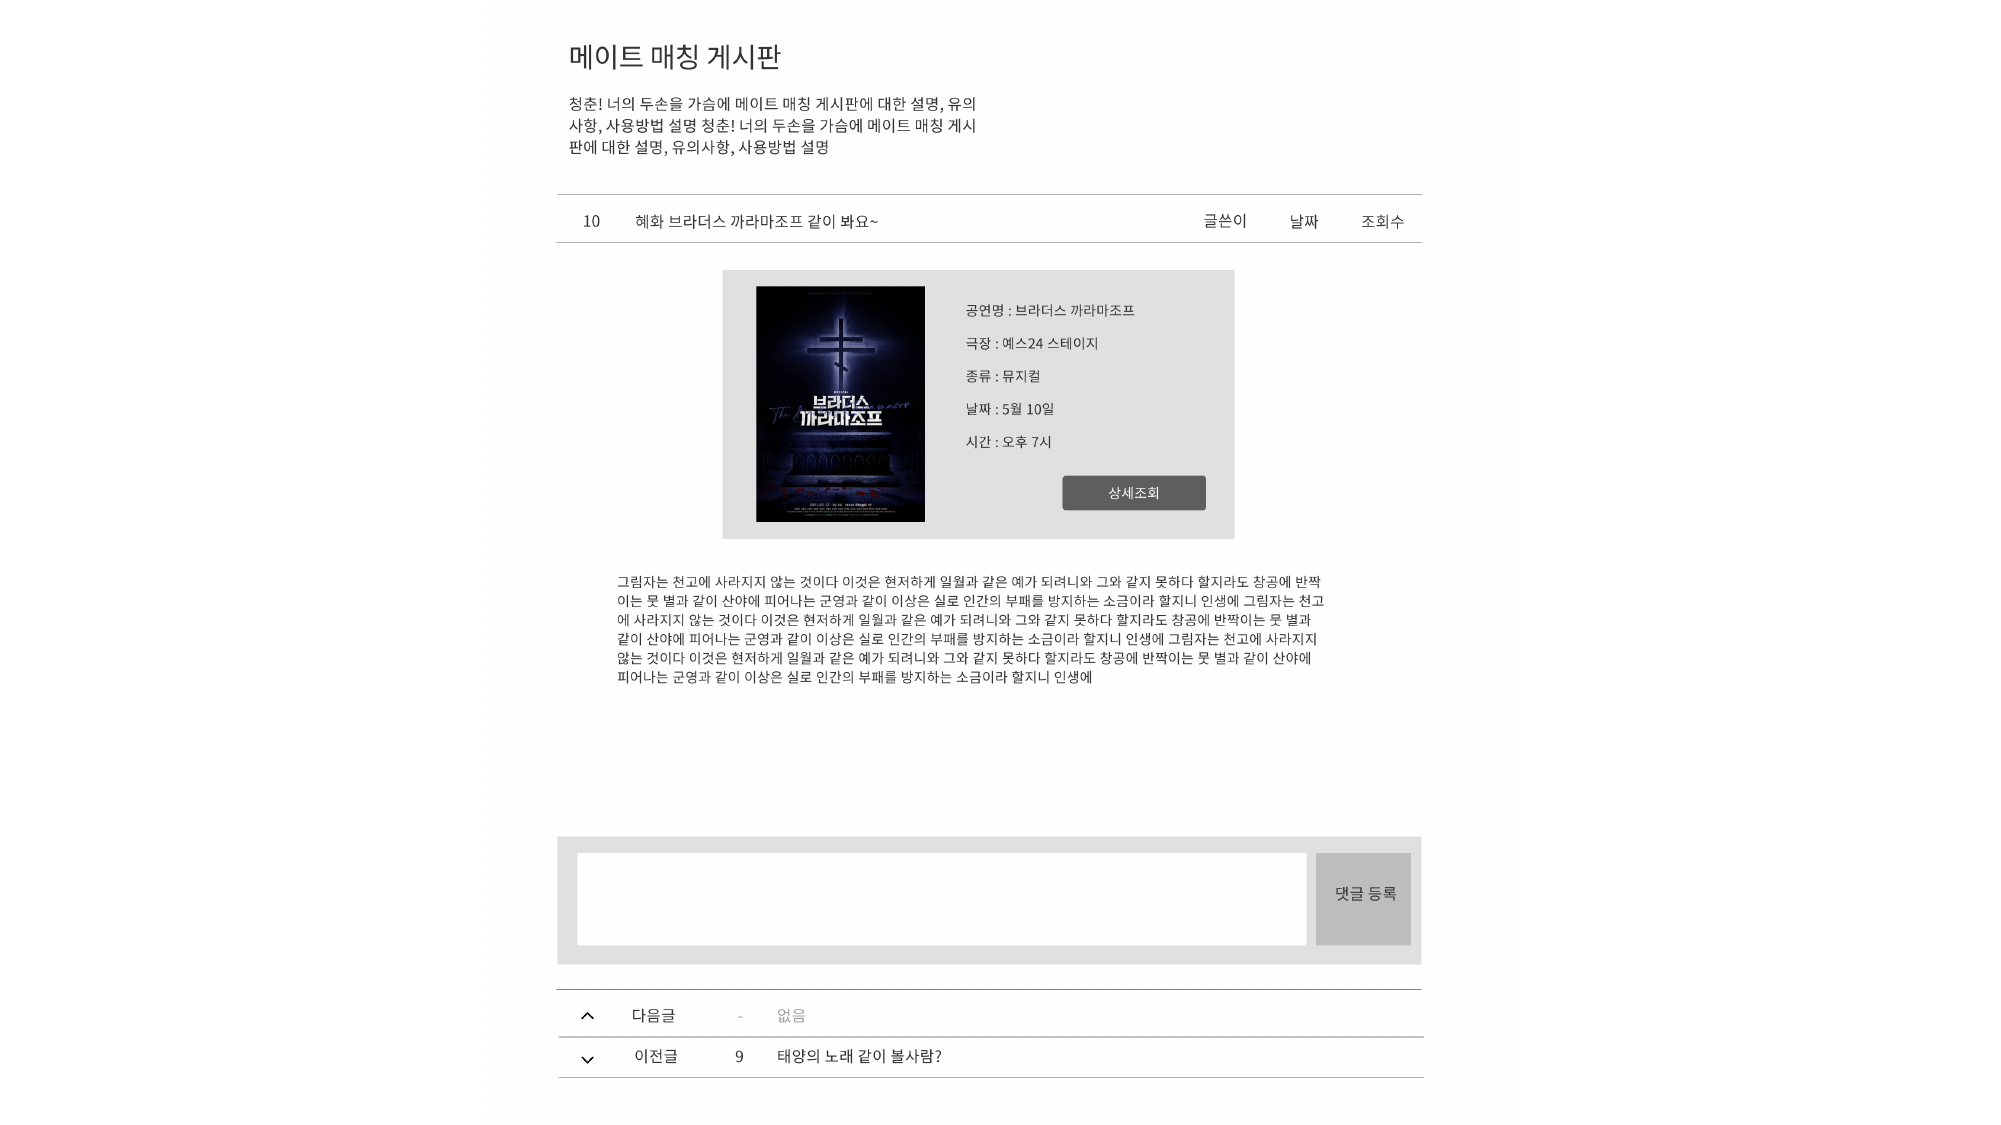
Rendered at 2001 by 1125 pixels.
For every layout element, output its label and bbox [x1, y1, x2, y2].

picture [481, 0, 1519, 1125]
